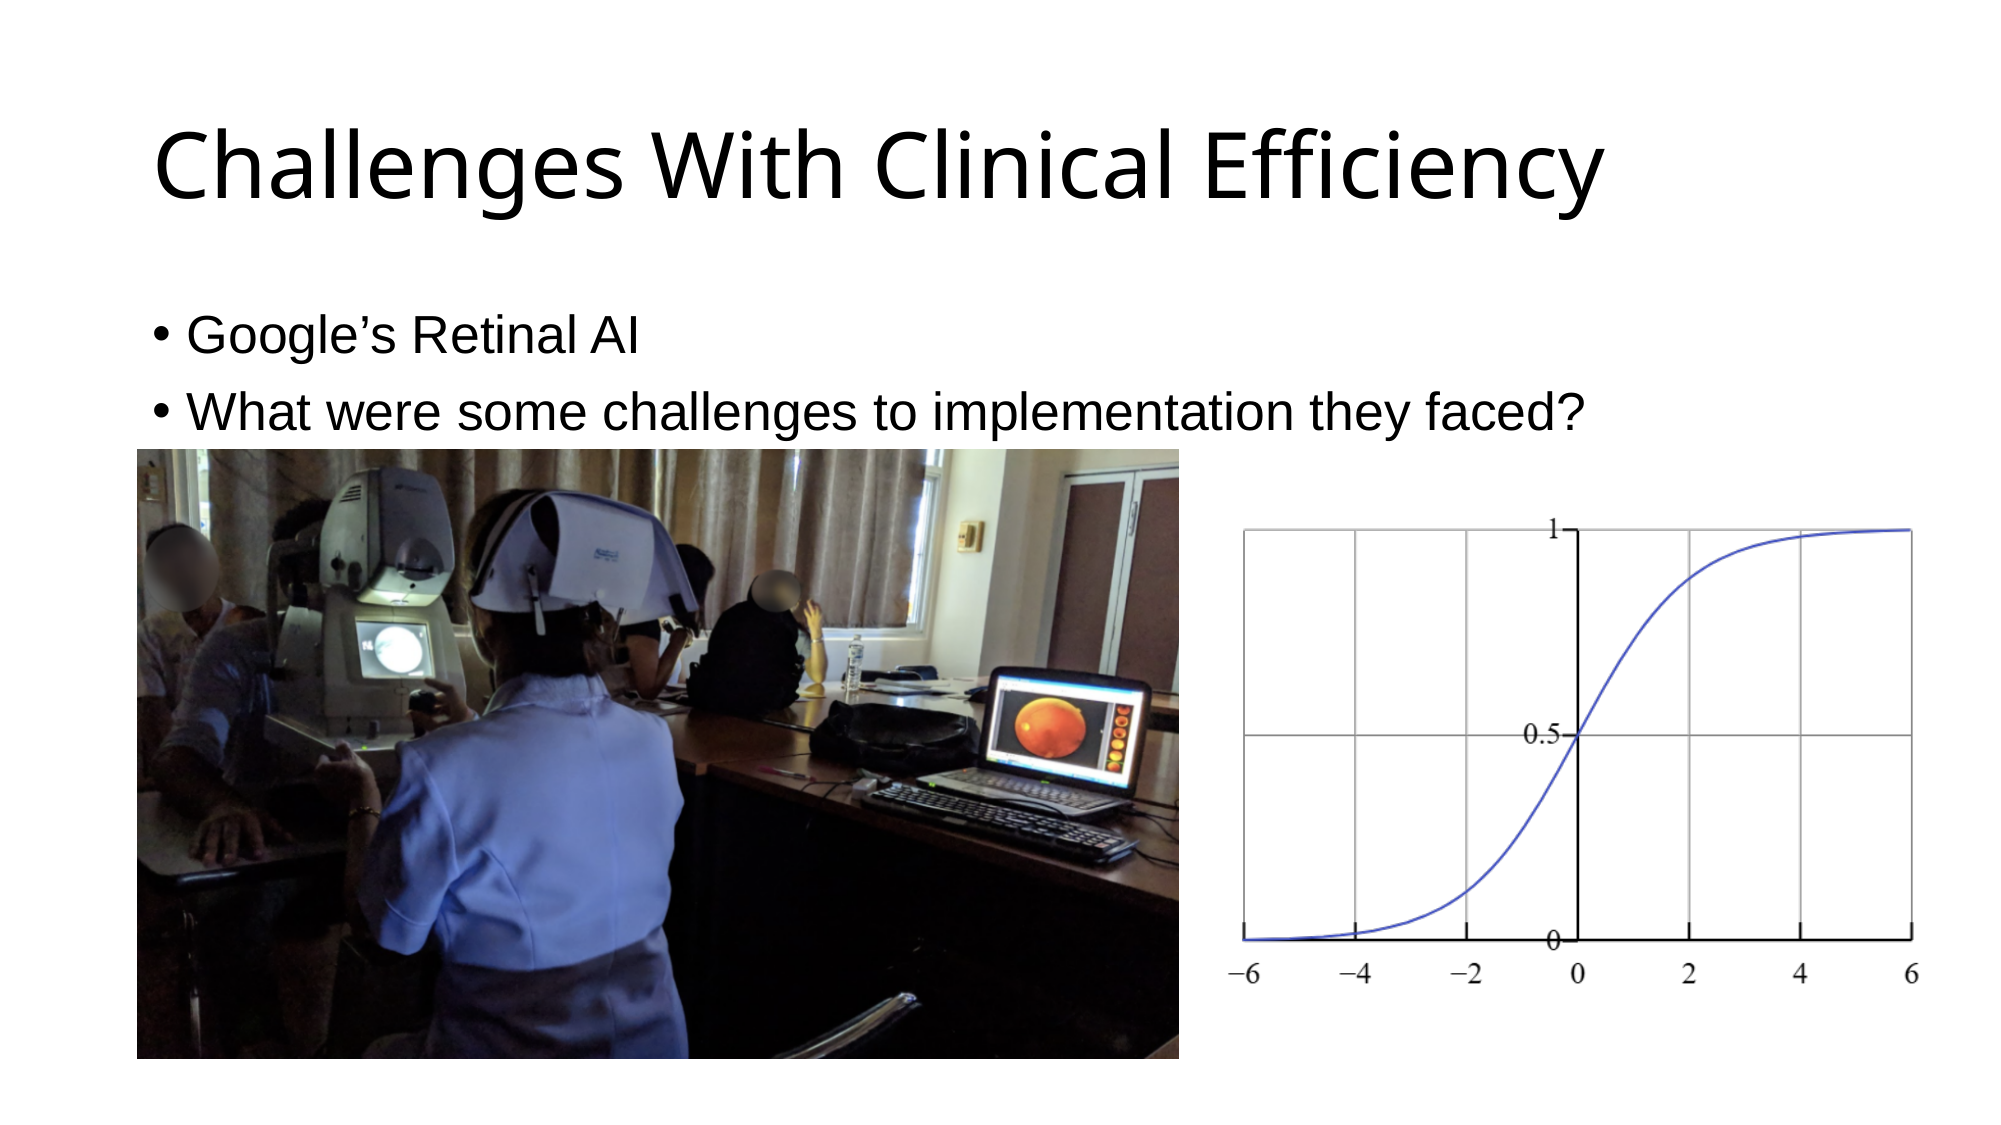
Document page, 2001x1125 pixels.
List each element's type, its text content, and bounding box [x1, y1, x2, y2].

picture [137, 449, 1179, 1059]
title Challenges With Clinical Efficiency [137, 59, 1863, 278]
list Google’s Retinal AI What were some challenges to implementation they faced? [137, 299, 1863, 450]
picture [1195, 499, 1961, 1010]
